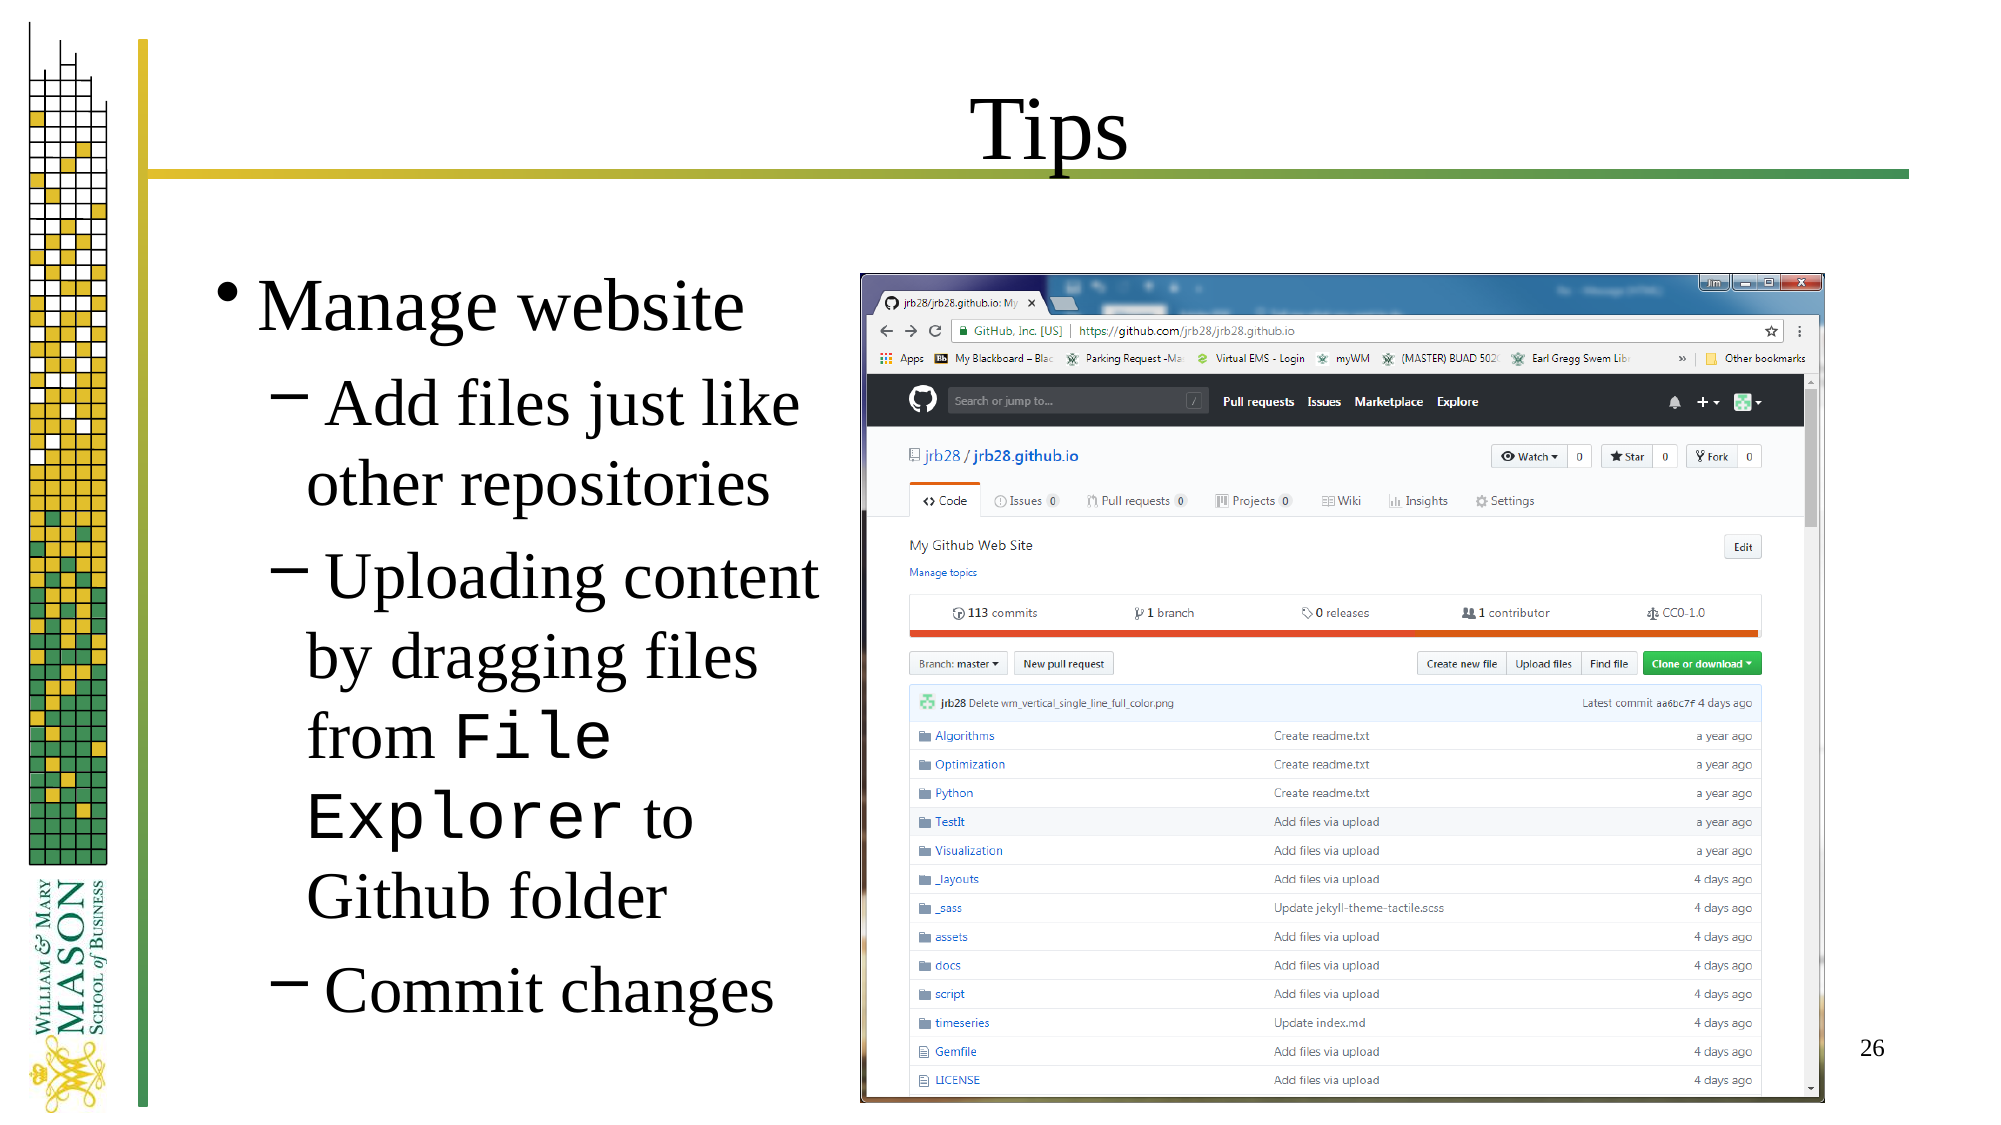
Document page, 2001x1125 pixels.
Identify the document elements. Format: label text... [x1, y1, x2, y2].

list Manage website Add files just like other repositories Uploading content by dragging files from File Explorer to Github folder Commit changes [200, 248, 1900, 1016]
picture [860, 273, 1825, 1103]
title Tips [200, 45, 1900, 200]
picture [29, 879, 107, 1113]
slide_number 26 [1829, 1024, 1901, 1103]
